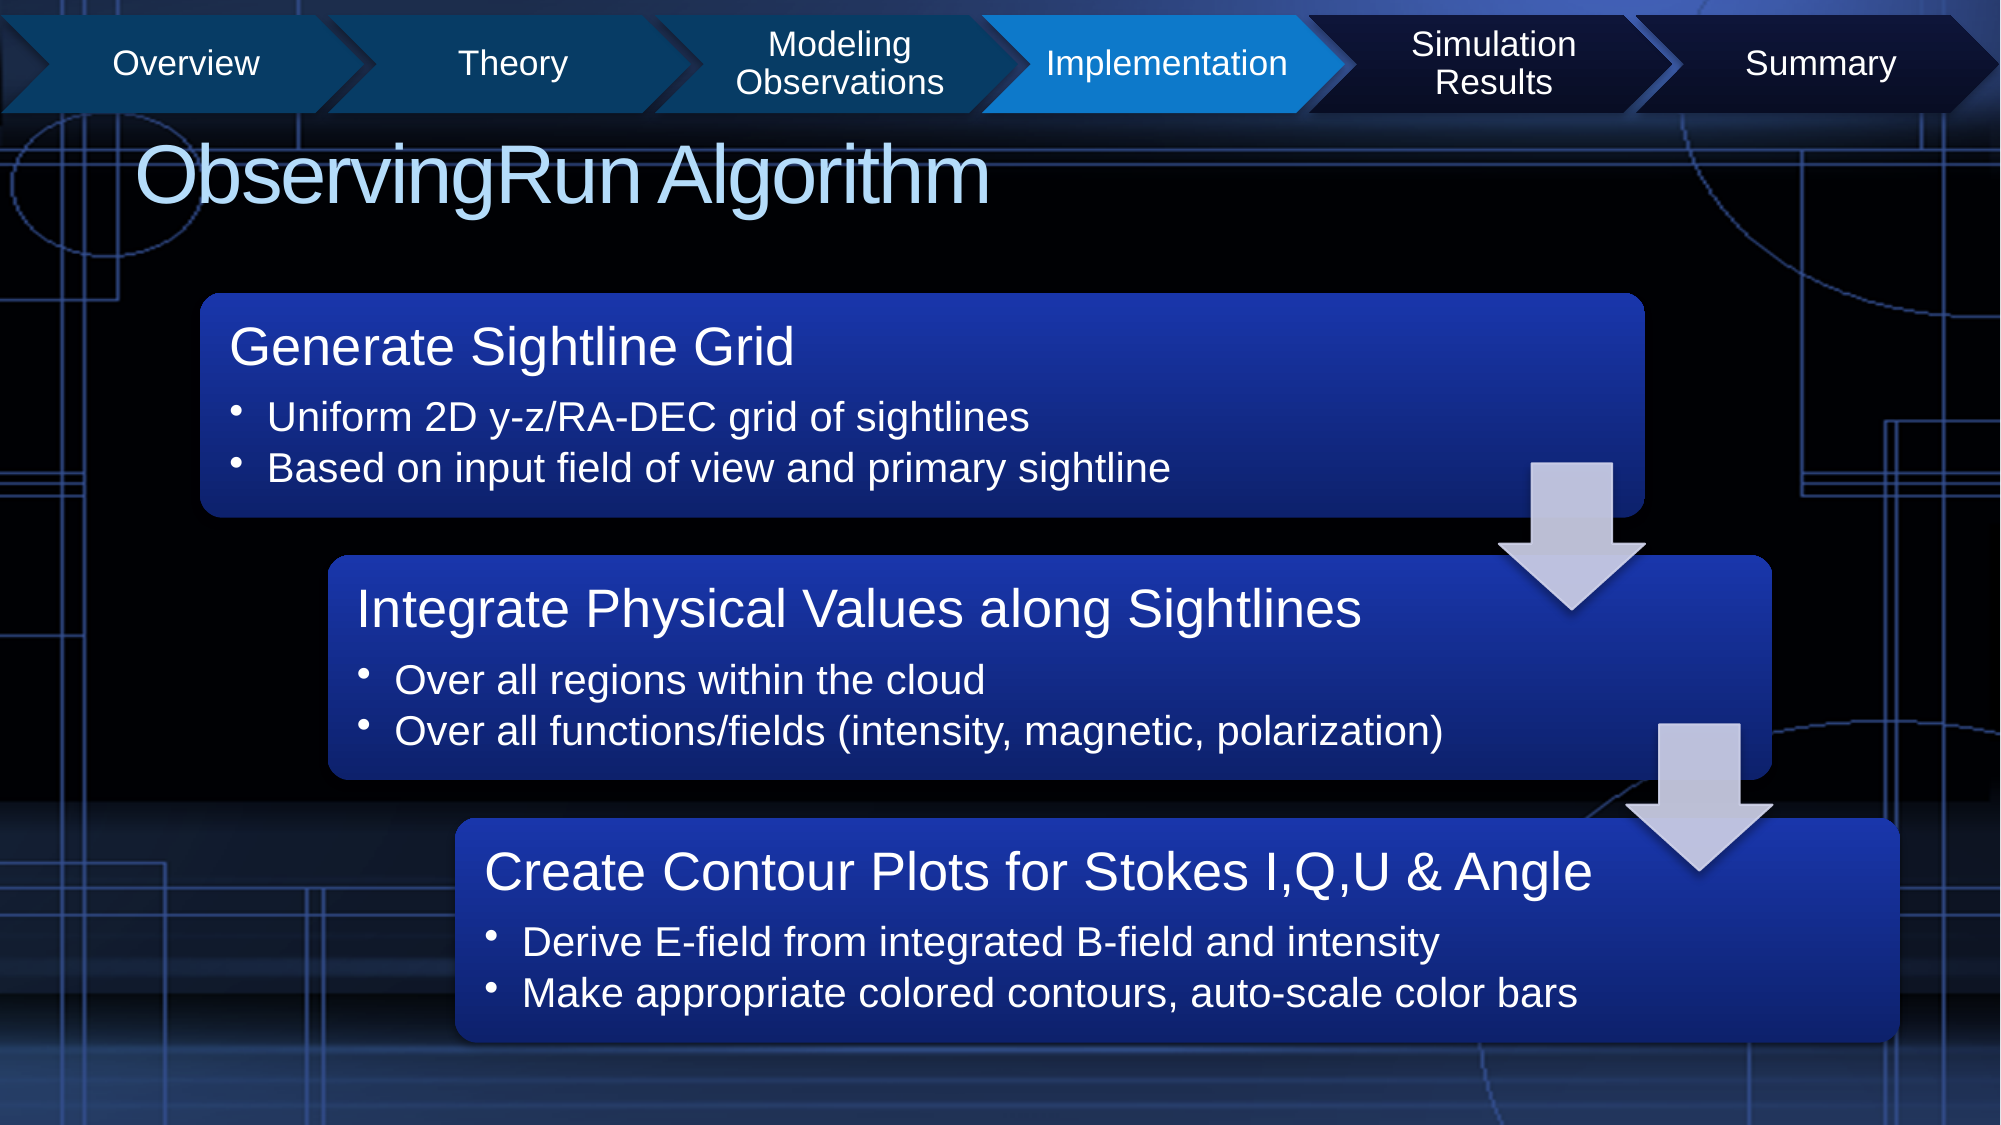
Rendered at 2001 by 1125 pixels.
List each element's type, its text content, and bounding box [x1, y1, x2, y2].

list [199, 292, 1901, 1044]
picture [0, 0, 2001, 1125]
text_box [0, 14, 2000, 114]
title ObservingRun Algorithm [119, 127, 1820, 263]
